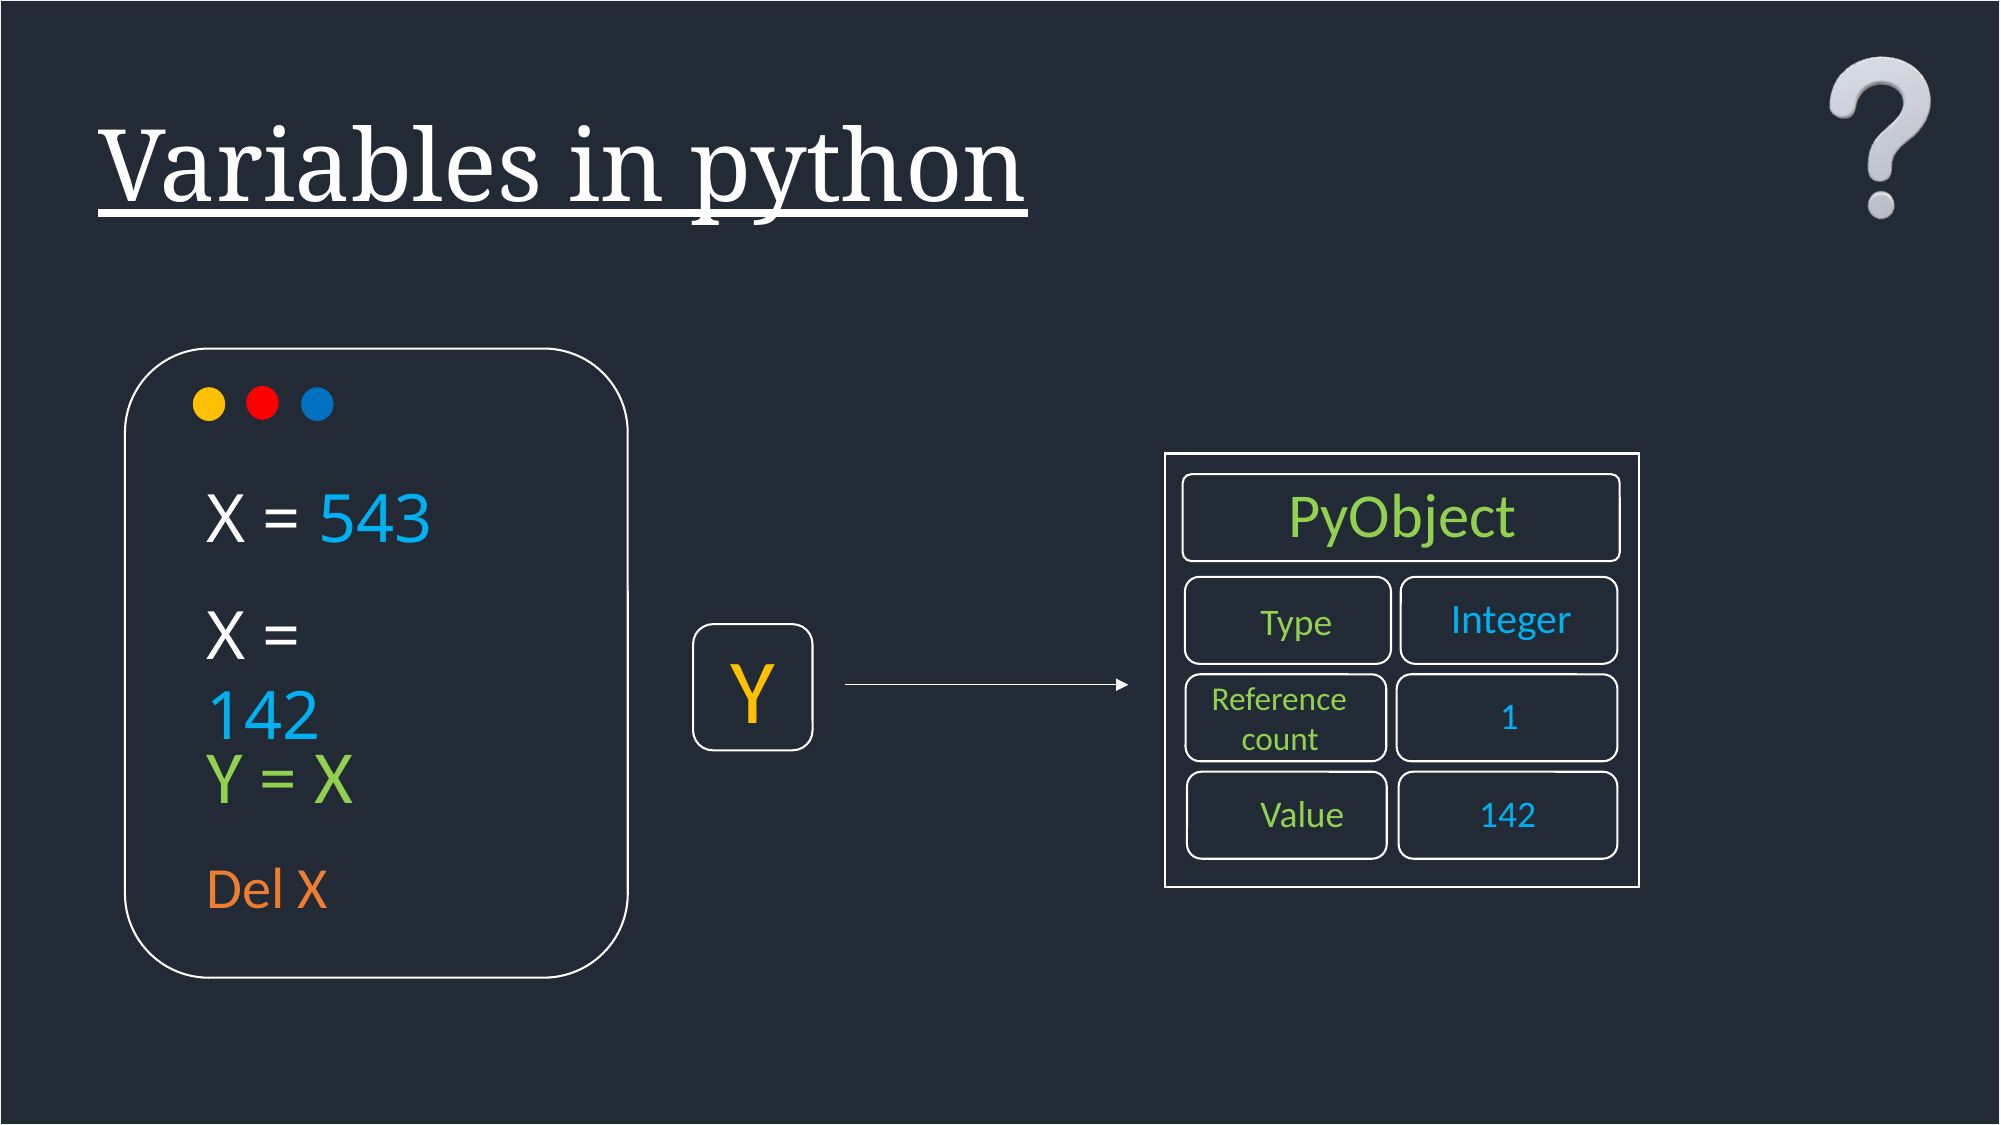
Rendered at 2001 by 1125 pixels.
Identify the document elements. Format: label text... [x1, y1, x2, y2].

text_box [1159, 453, 1643, 887]
text_box [298, 385, 336, 424]
text_box Variables in python [83, 56, 1734, 282]
text_box [244, 383, 281, 422]
text_box [0, 0, 2000, 1125]
text_box Y [692, 623, 814, 752]
text_box Del X [191, 843, 390, 928]
text_box Y = X [191, 721, 416, 827]
text_box [123, 347, 629, 979]
text_box X = 543 [191, 468, 467, 563]
text_box [190, 385, 228, 424]
picture [1829, 56, 1931, 220]
text_box X = 142 [191, 585, 428, 760]
